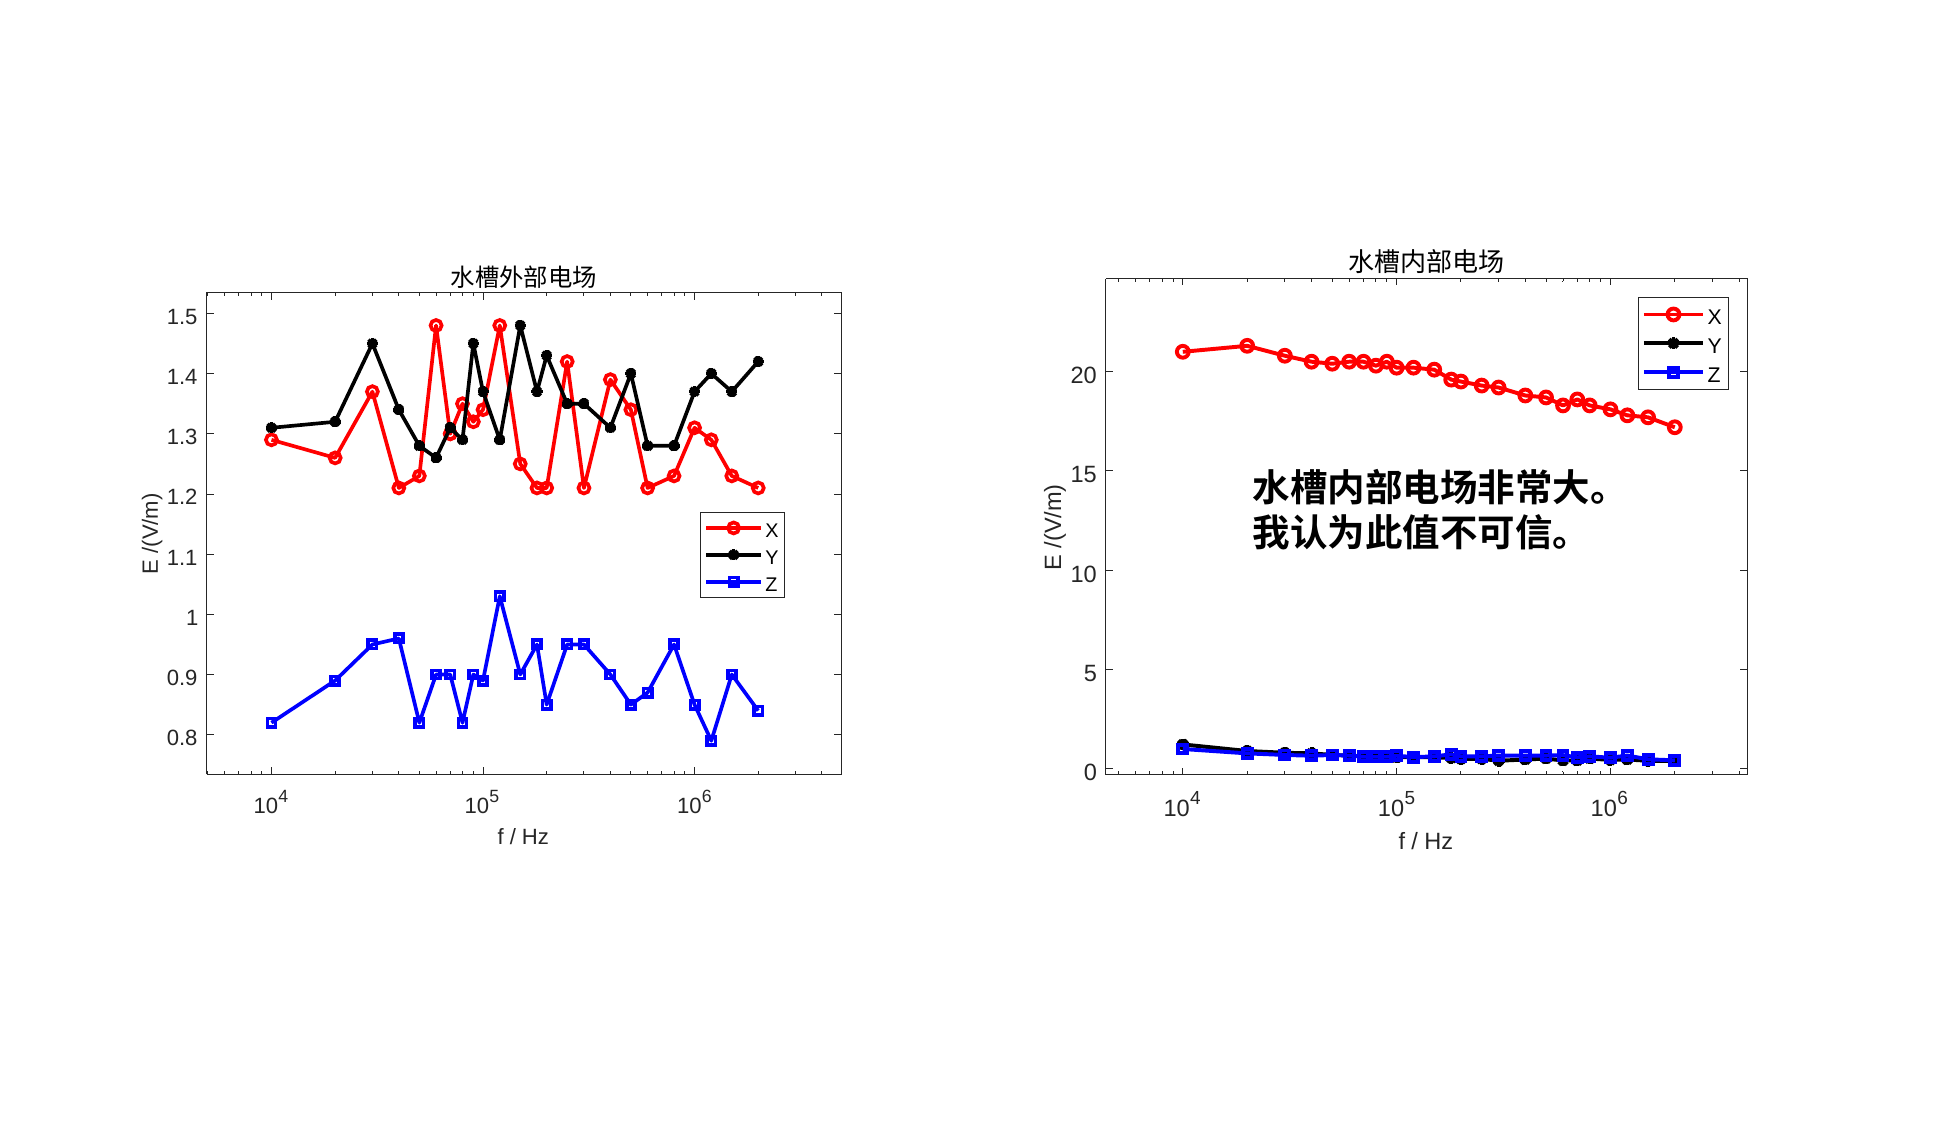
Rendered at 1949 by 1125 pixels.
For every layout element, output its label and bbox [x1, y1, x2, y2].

picture [100, 246, 918, 847]
picture [997, 232, 1825, 852]
